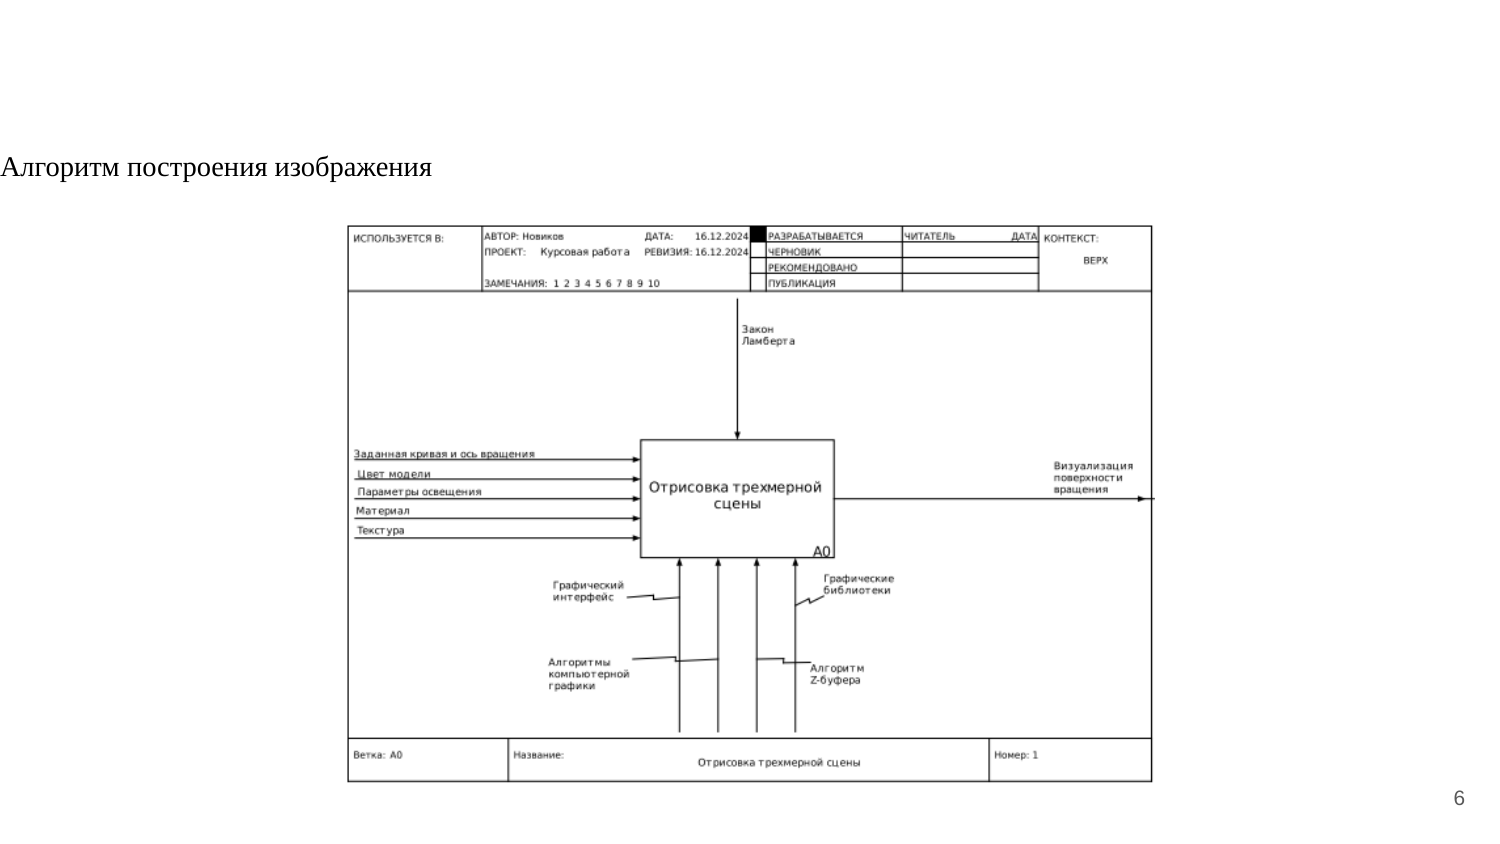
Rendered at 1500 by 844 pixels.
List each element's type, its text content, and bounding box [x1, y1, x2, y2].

picture [345, 223, 1155, 785]
slide_number 6 [1389, 764, 1480, 830]
title Алгоритм построения изображения [0, 132, 1398, 198]
